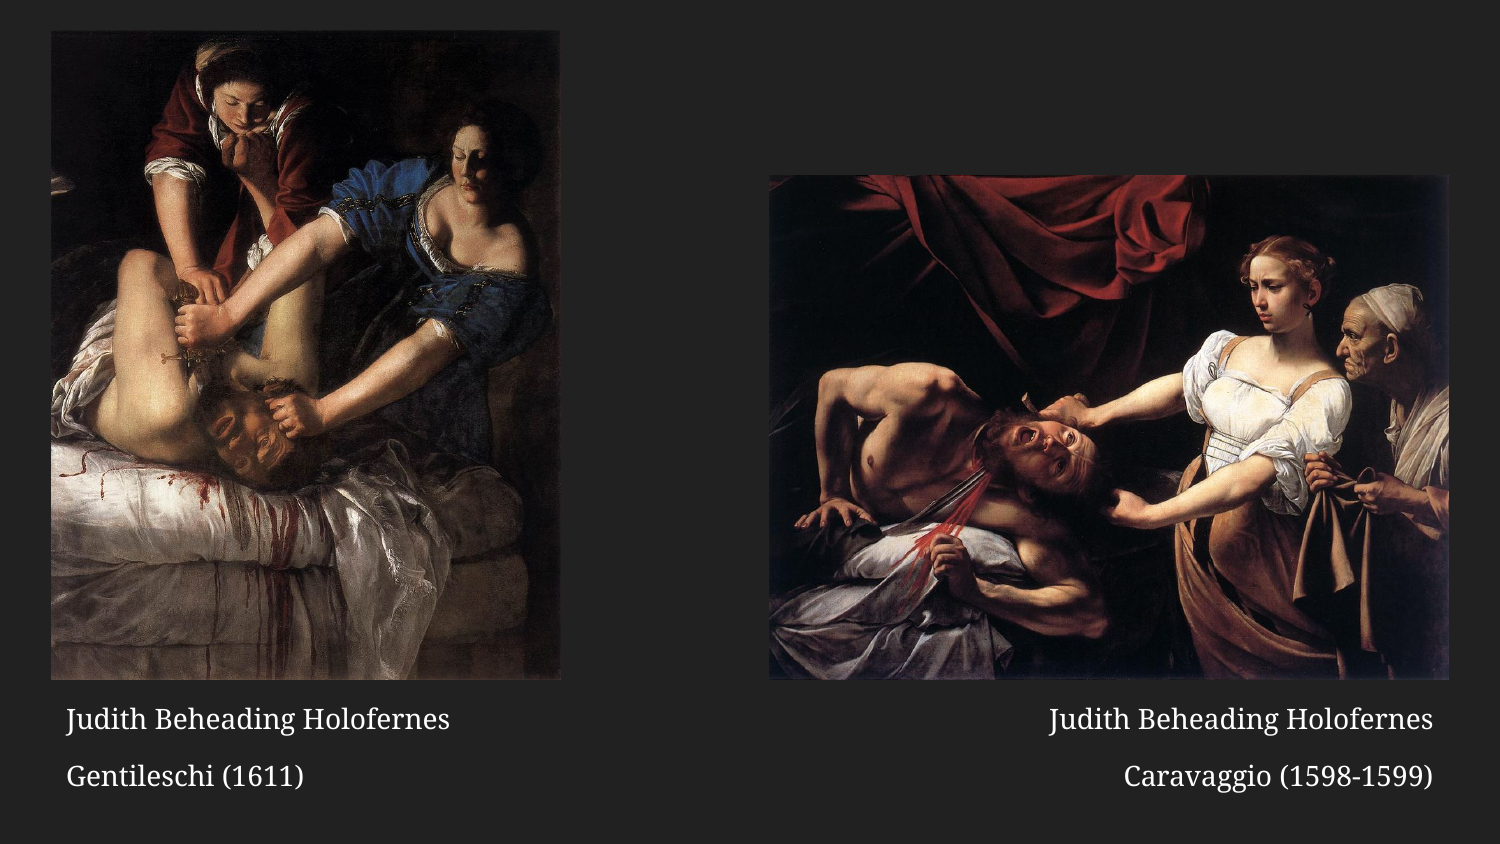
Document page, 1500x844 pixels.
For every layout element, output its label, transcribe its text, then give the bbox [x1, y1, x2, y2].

picture [769, 174, 1450, 680]
text_box Judith Beheading Holofernes Caravaggio (1598-1599) [1065, 687, 1449, 844]
picture [50, 30, 561, 680]
text_box Judith Beheading Holofernes Gentileschi (1611) [51, 676, 1065, 844]
